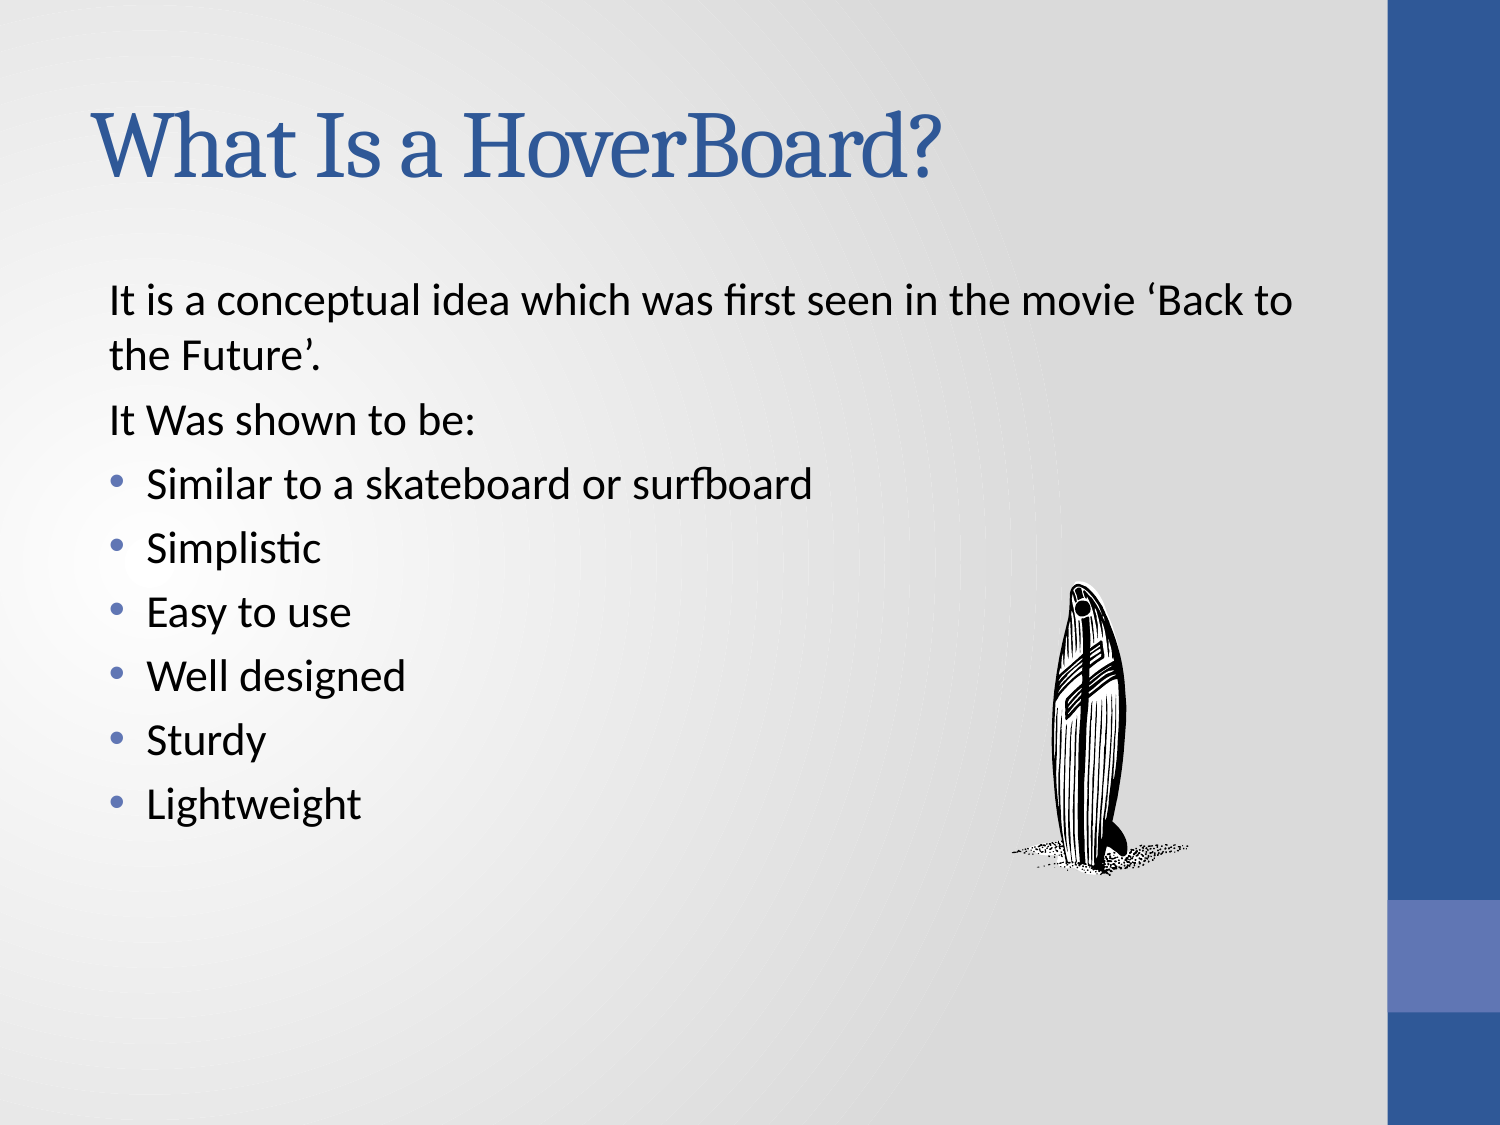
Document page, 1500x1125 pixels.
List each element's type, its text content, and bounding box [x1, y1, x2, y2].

title What Is a HoverBoard? [75, 45, 1325, 233]
picture [1011, 577, 1189, 878]
list It is a conceptual idea which was first seen in the movie ‘Back to the Future’. It Was shown to be: Similar to a skateboard or surfboard Simplistic Easy to use Well designed Sturdy Lightweight [75, 262, 1325, 1050]
